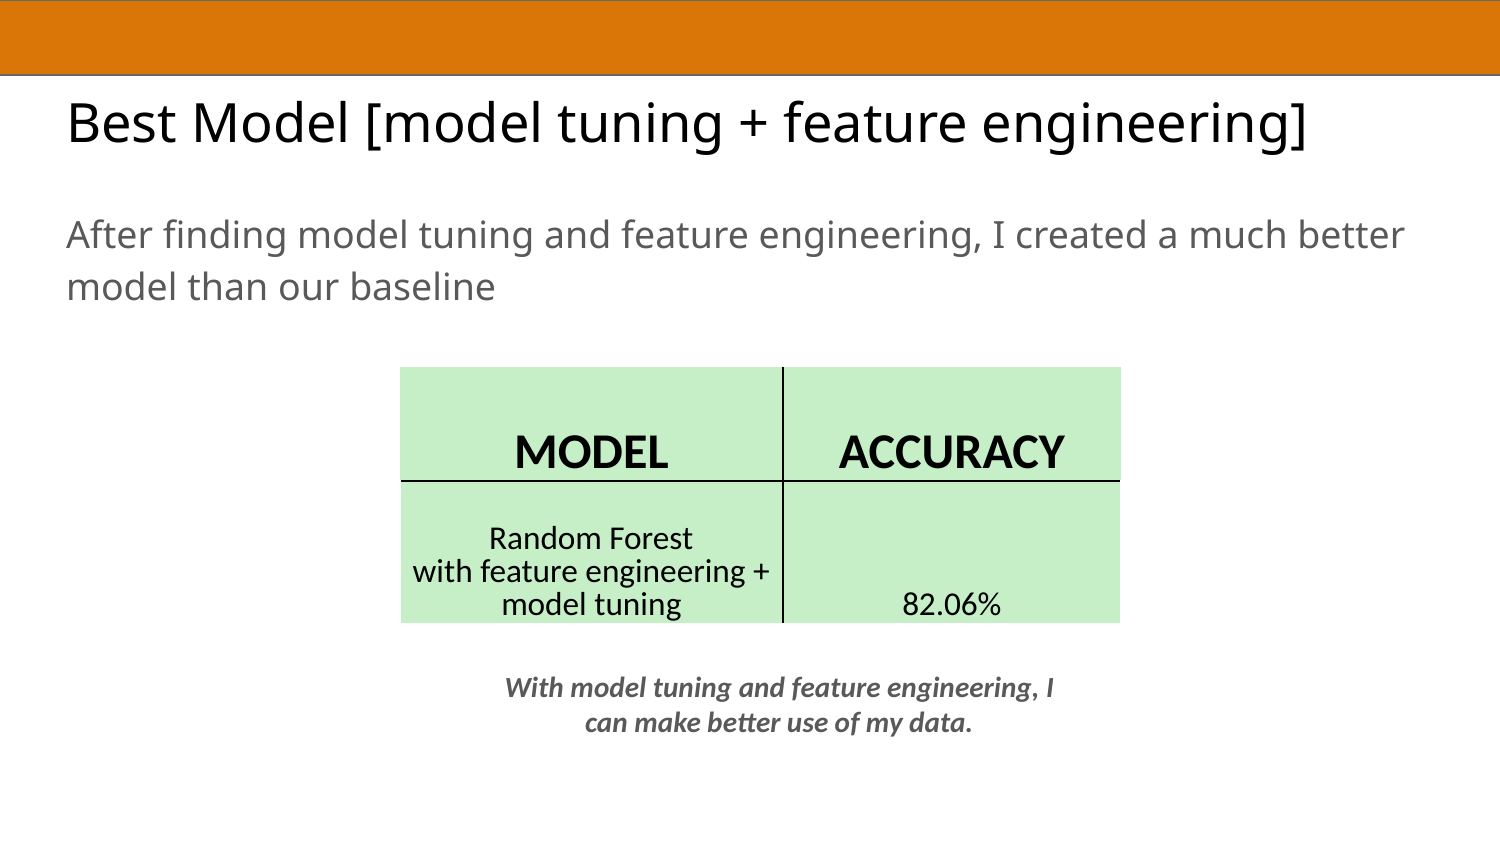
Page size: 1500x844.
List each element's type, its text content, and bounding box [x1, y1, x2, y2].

title Best Model [model tuning + feature engineering] [51, 76, 1449, 167]
text_box [0, 0, 1500, 76]
table_cell Random Forest with feature engineering + model tuning [401, 482, 782, 623]
text_box With model tuning and feature engineering, I can make better use of my data. [485, 661, 1073, 747]
table_cell 82.06% [784, 482, 1120, 623]
table_header ACCURACY [784, 367, 1121, 480]
table_header MODEL [400, 367, 782, 480]
list After finding model tuning and feature engineering, I created a much better model than our baseline [51, 189, 1449, 750]
